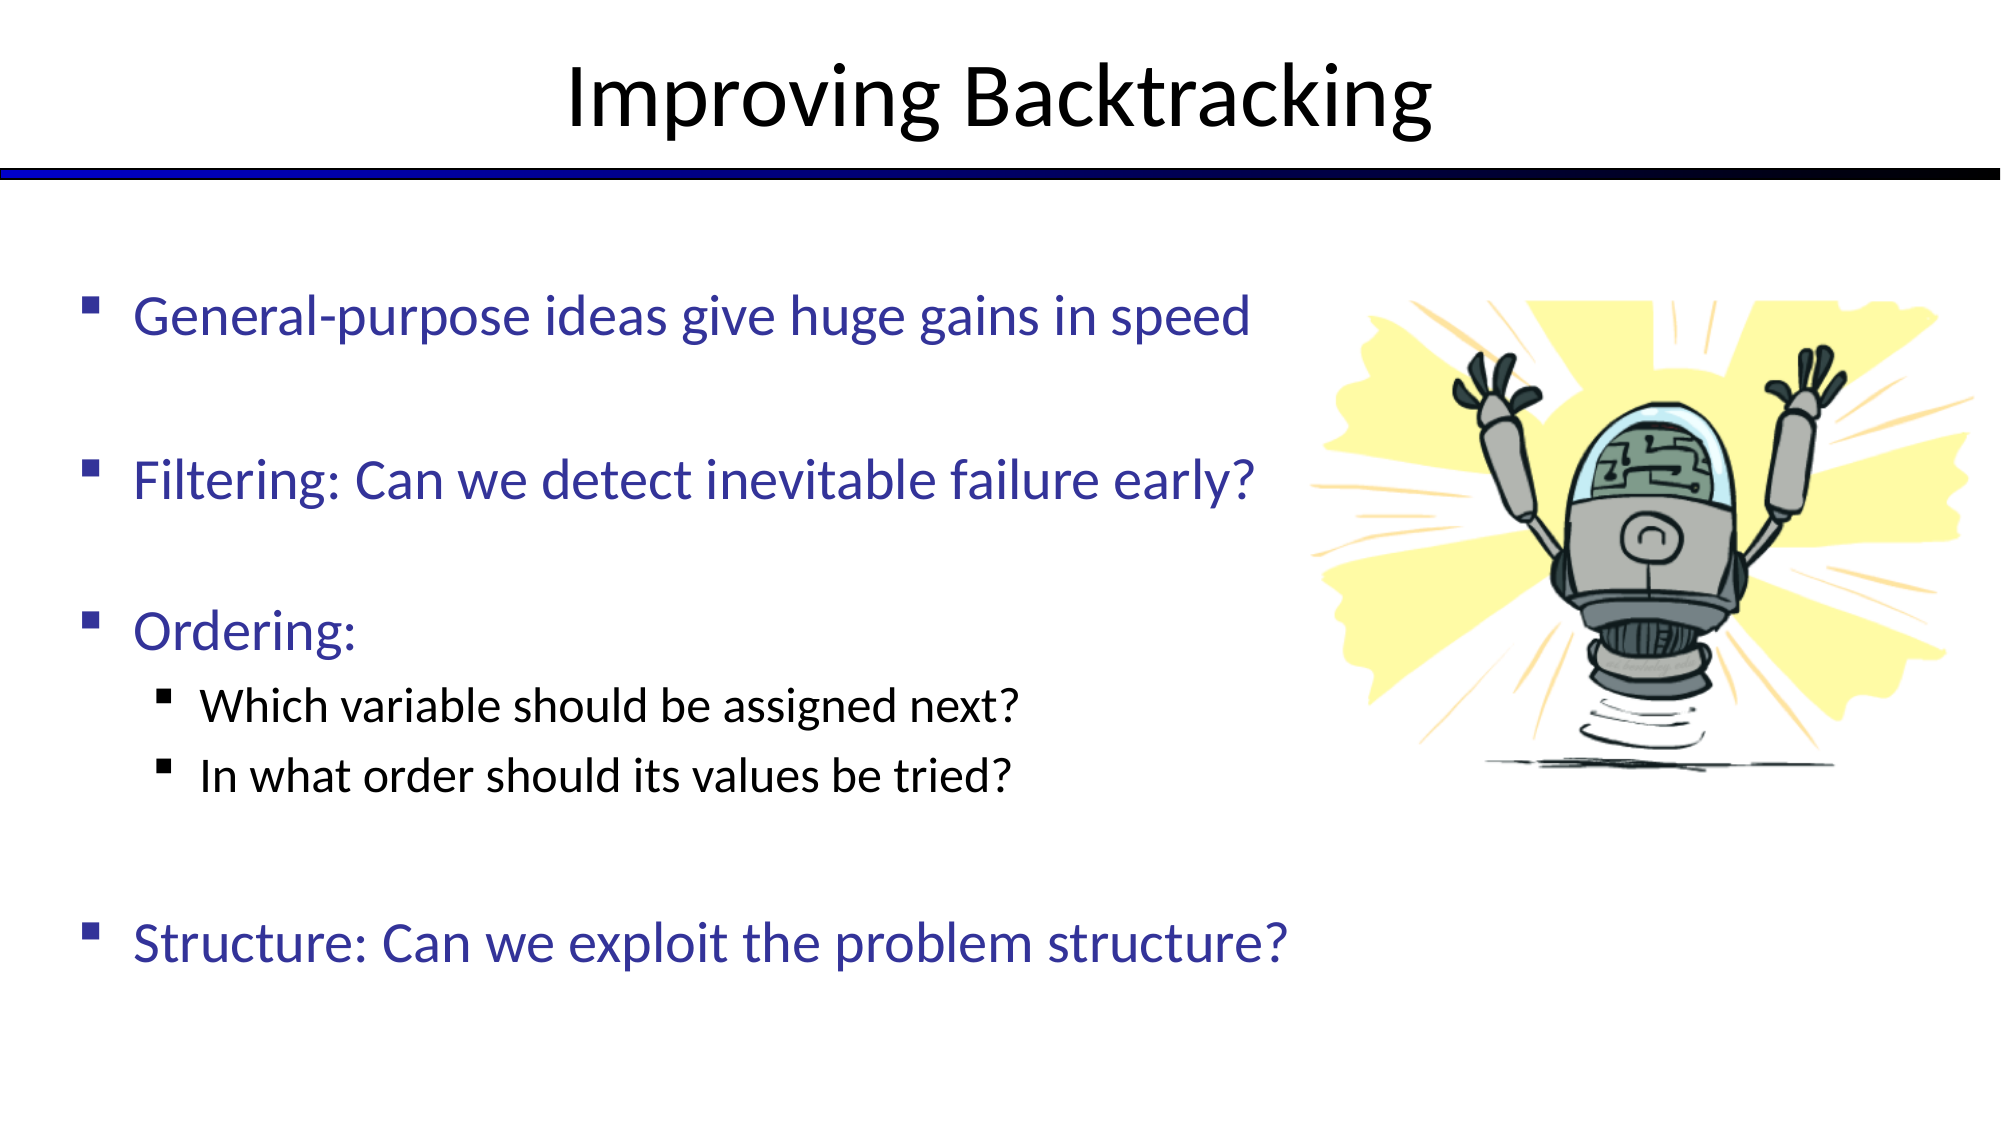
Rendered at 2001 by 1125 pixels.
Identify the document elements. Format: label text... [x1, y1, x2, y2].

picture [1300, 299, 1975, 786]
title Improving Backtracking [0, 0, 2000, 184]
list General-purpose ideas give huge gains in speed Filtering: Can we detect inevitable failure early? Ordering: Which variable should be assigned next? In what order should its values be tried? Structure: Can we exploit the problem structure? [62, 269, 1413, 1013]
